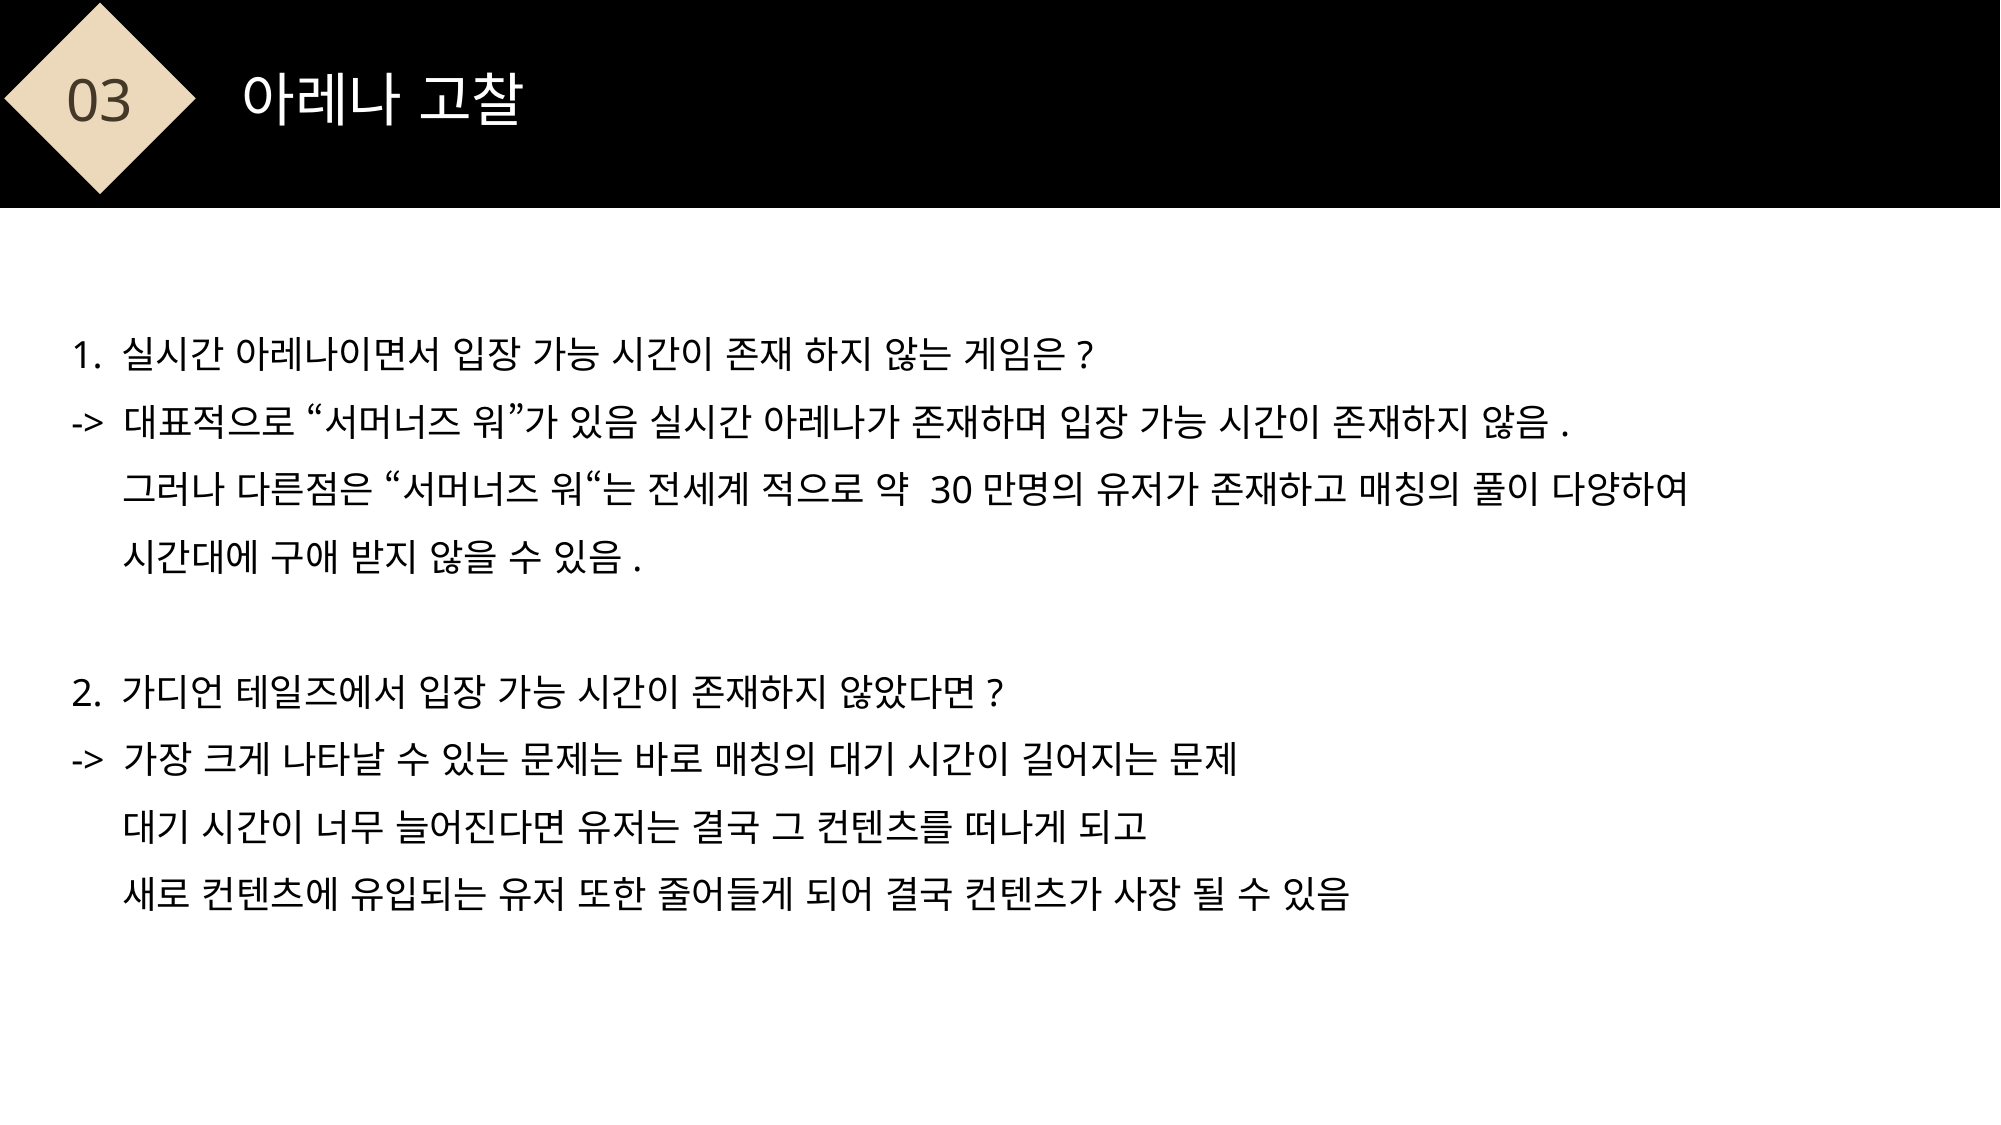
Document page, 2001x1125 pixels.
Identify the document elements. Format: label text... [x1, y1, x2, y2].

text_box 1. 실시간 아레나이면서 입장 가능 시간이 존재 하지 않는 게임은? -> 대표적으로 “서머너즈 워”가 있음 실시간 아레나가 존재하며 입장 가능 시간이 존재하지 않음. 그러나 다른점은 “서머너즈 워“는 전세계 적으로 약 30만명의 유저가 존재하고 매칭의 풀이 다양하여 시간대에 구애 받지 않을 수 있음. 2. 가디언 테일즈에서 입장 가능 시간이 존재하지 않았다면? -> 가장 크게 나타날 수 있는 문제는 바로 매칭의 대기 시간이 길어지는 문제 대기 시간이 너무 늘어진다면 유저는 결국 그 컨텐츠를 떠나게 되고 새로 컨텐츠에 유입되는 유저 또한 줄어들게 되어 결국 컨텐츠가 사장 될 수 있음 [56, 301, 1945, 924]
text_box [32, 30, 168, 167]
text_box 아레나 고찰 [226, 55, 936, 141]
text_box [0, 0, 2000, 209]
